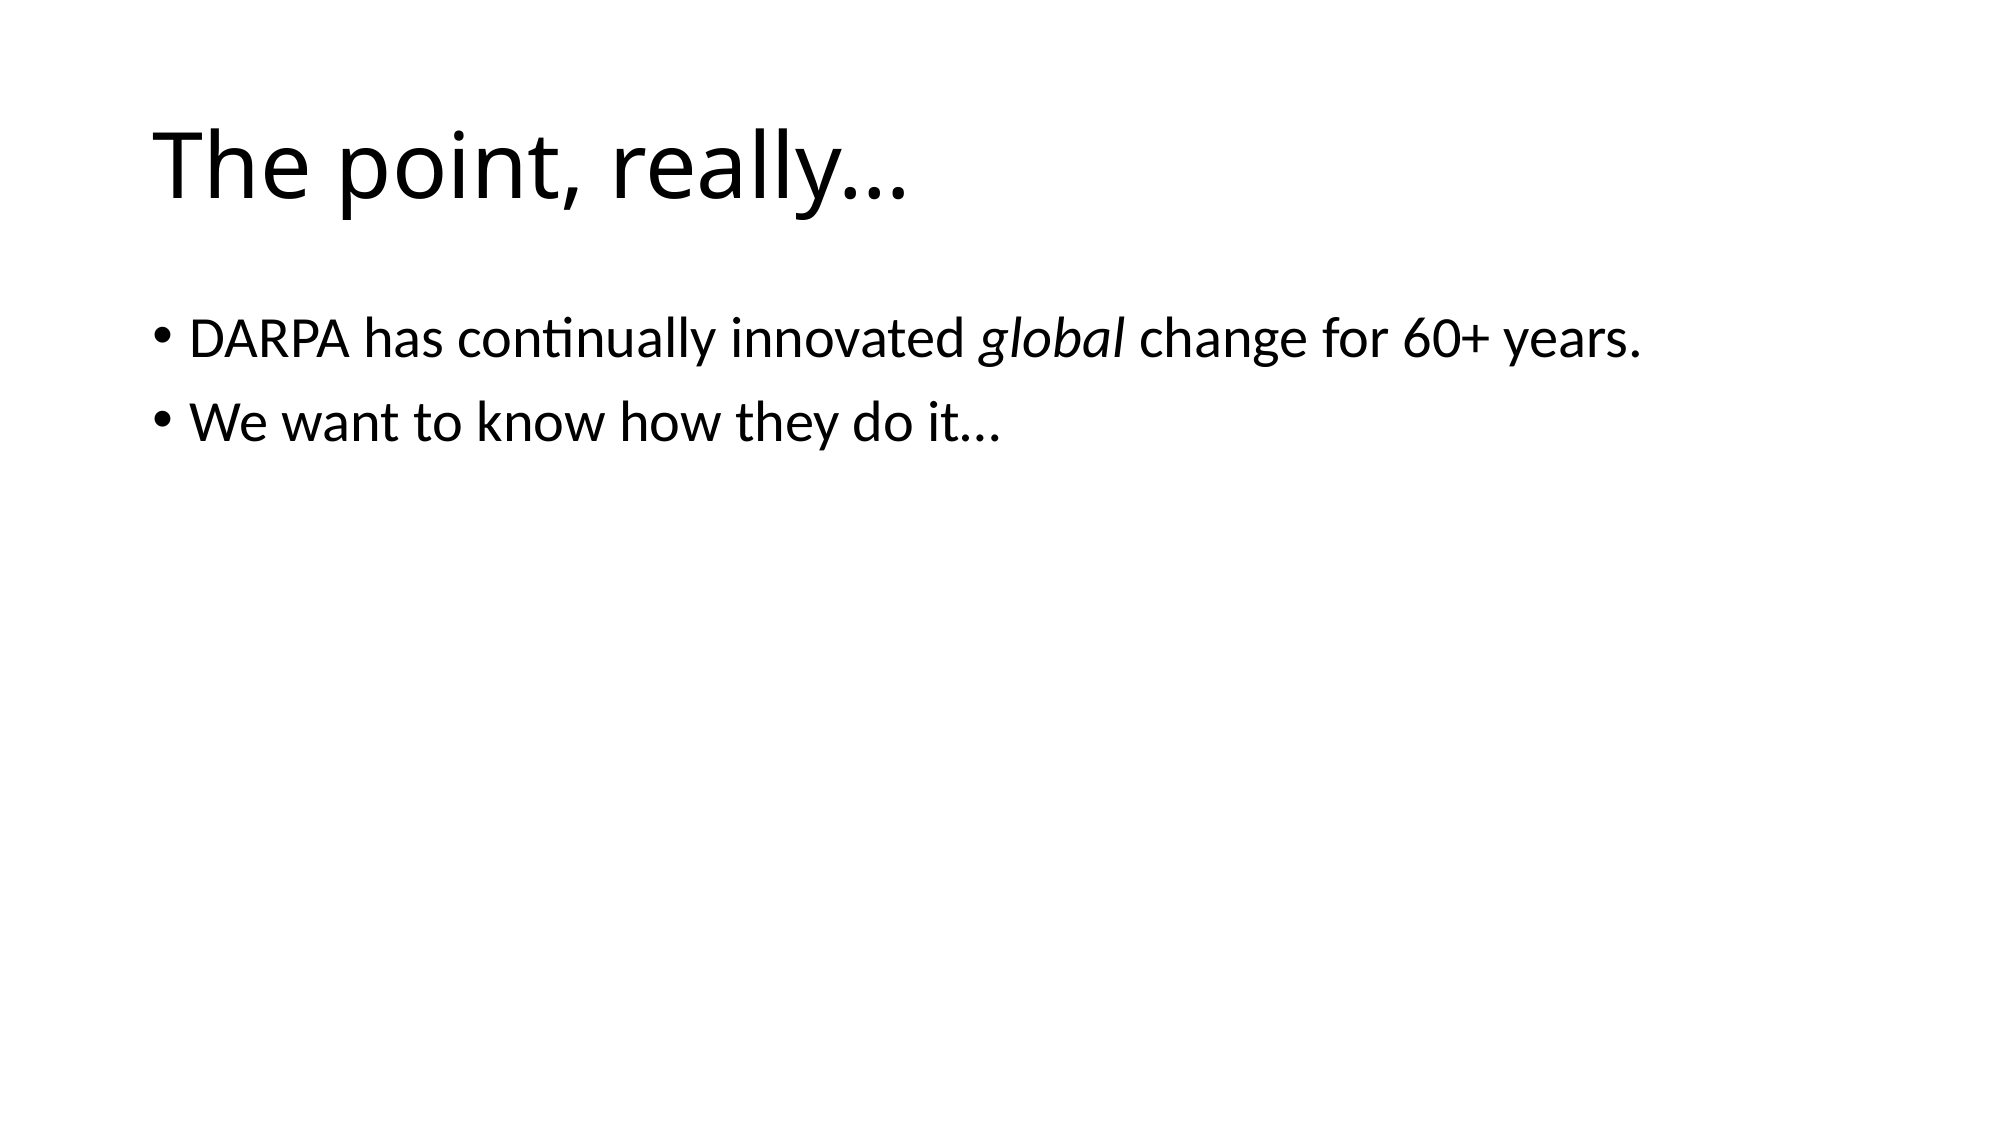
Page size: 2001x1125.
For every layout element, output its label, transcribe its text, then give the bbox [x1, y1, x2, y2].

title The point, really… [137, 59, 1863, 278]
list DARPA has continually innovated global change for 60+ years. We want to know how they do it… [137, 299, 1863, 1014]
